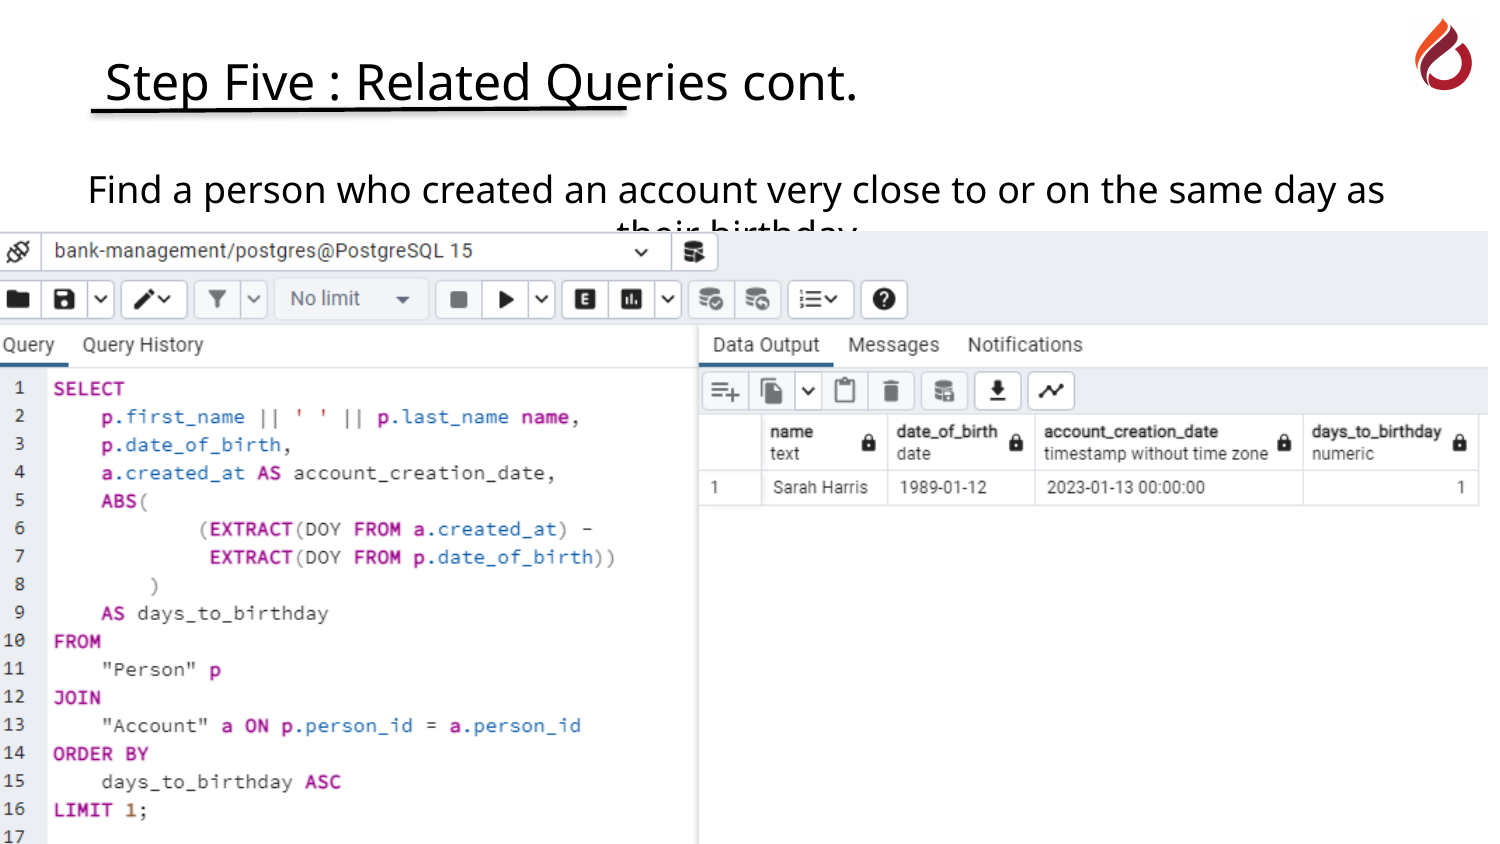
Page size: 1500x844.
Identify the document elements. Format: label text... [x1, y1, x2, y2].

picture [0, 230, 1488, 844]
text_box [90, 107, 627, 112]
picture [1406, 17, 1481, 92]
text_box Find a person who created an account very close to or on the same day as their birthday [71, 168, 1403, 229]
title Step Five : Related Queries cont. [90, 38, 1422, 123]
